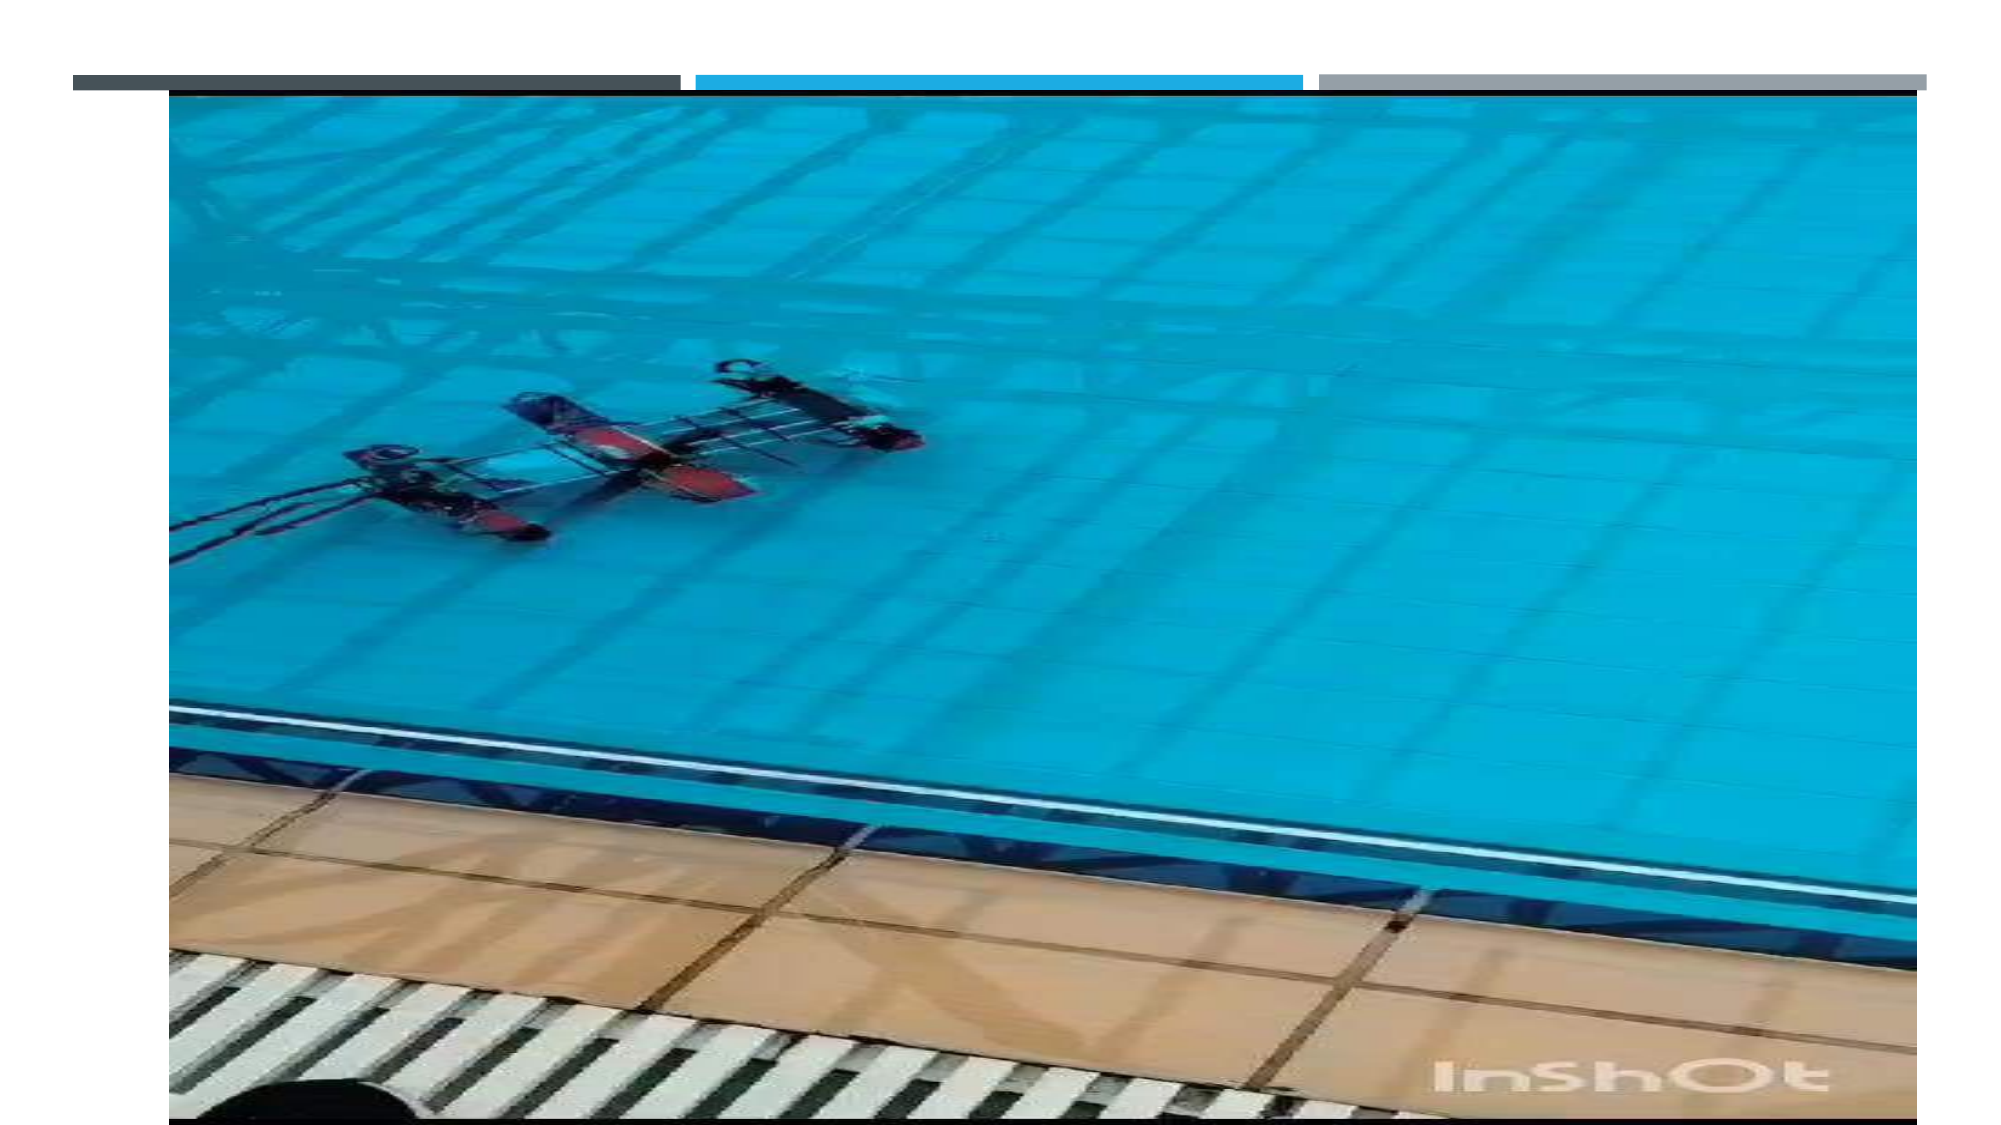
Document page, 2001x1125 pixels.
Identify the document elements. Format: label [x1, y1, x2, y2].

text_box [73, 75, 166, 91]
text_box [1918, 74, 1927, 91]
text_box [168, 74, 1917, 1125]
